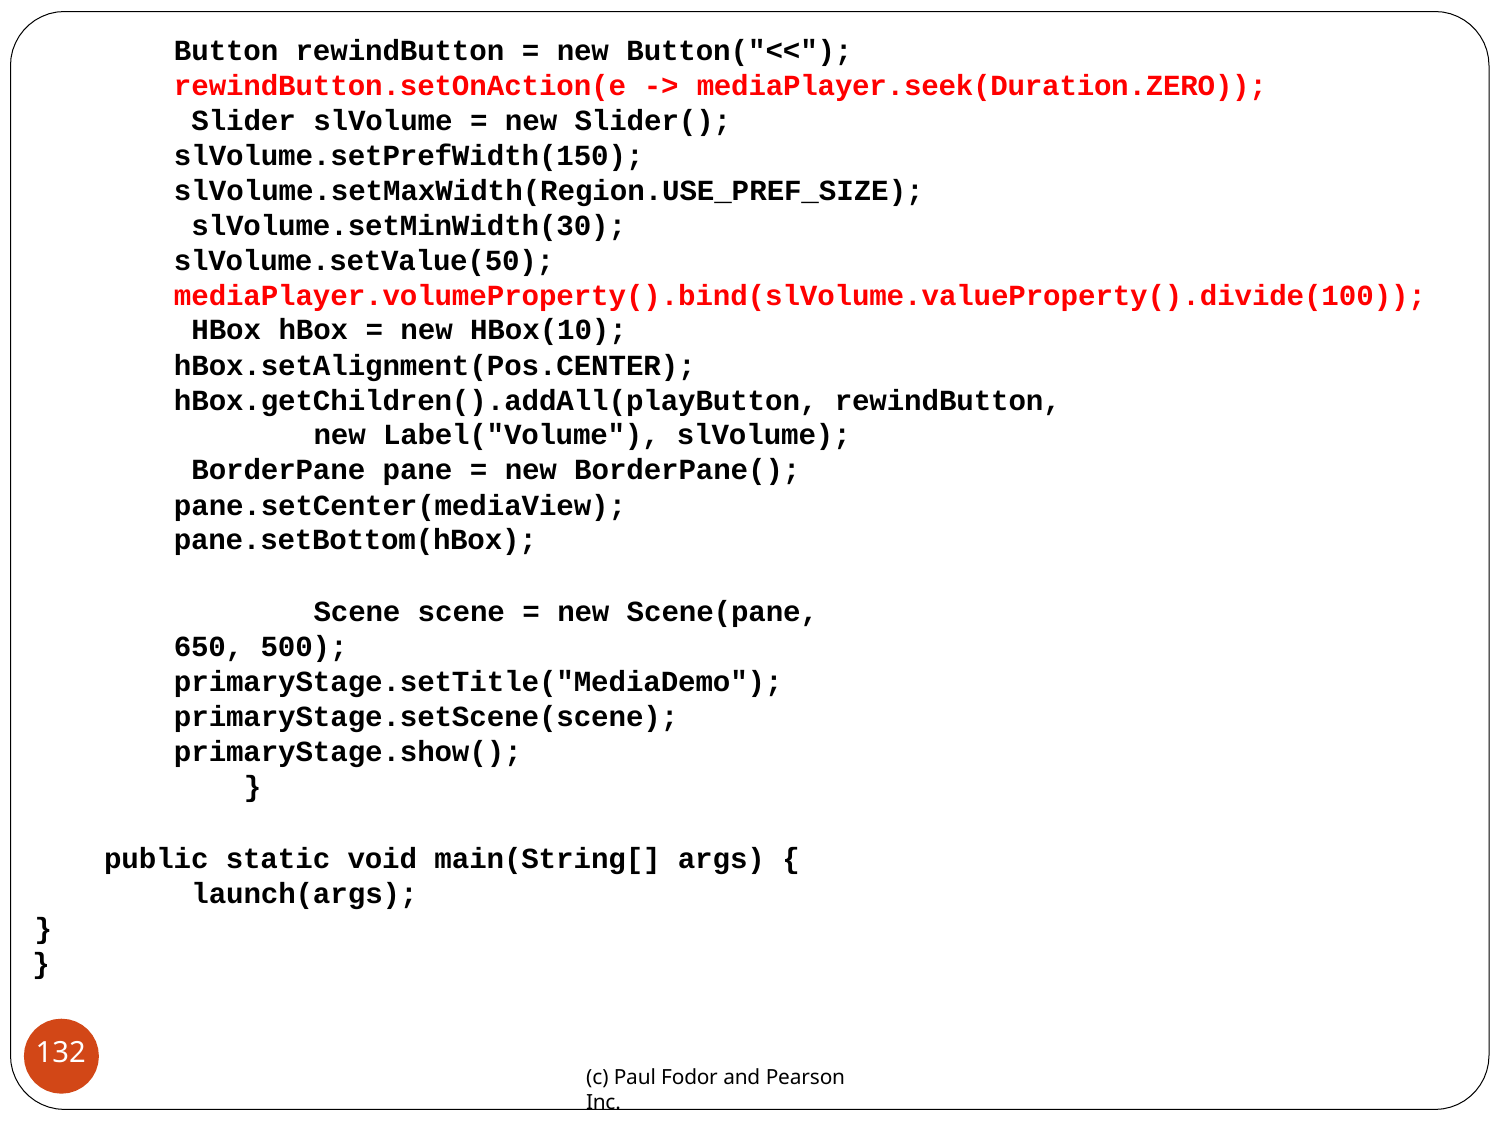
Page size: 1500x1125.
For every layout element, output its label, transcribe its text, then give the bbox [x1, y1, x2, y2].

text_box Button rewindButton = new Button("<<"); rewindButton.setOnAction(e -> mediaPlayer.seek(Duration.ZERO)); Slider slVolume = new Slider(); slVolume.setPrefWidth(150); slVolume.setMaxWidth(Region.USE_PREF_SIZE); slVolume.setMinWidth(30); slVolume.setValue(50); mediaPlayer.volumeProperty().bind(slVolume.valueProperty().divide(100)); HBox hBox = new HBox(10); hBox.setAlignment(Pos.CENTER); hBox.getChildren().addAll(playButton, rewindButton, new Label("Volume"), slVolume); BorderPane pane = new BorderPane(); pane.setCenter(mediaView); pane.setBottom(hBox); Scene scene = new Scene(pane, 650, 500); primaryStage.setTitle("MediaDemo"); primaryStage.setScene(scene); primaryStage.show(); } public static void main(String[] args) { launch(args); } } [32, 28, 1433, 980]
text_box 132 [29, 1038, 94, 1074]
footer (c) Paul Fodor and Pearson Inc. [583, 1063, 882, 1125]
text_box [23, 1018, 99, 1094]
